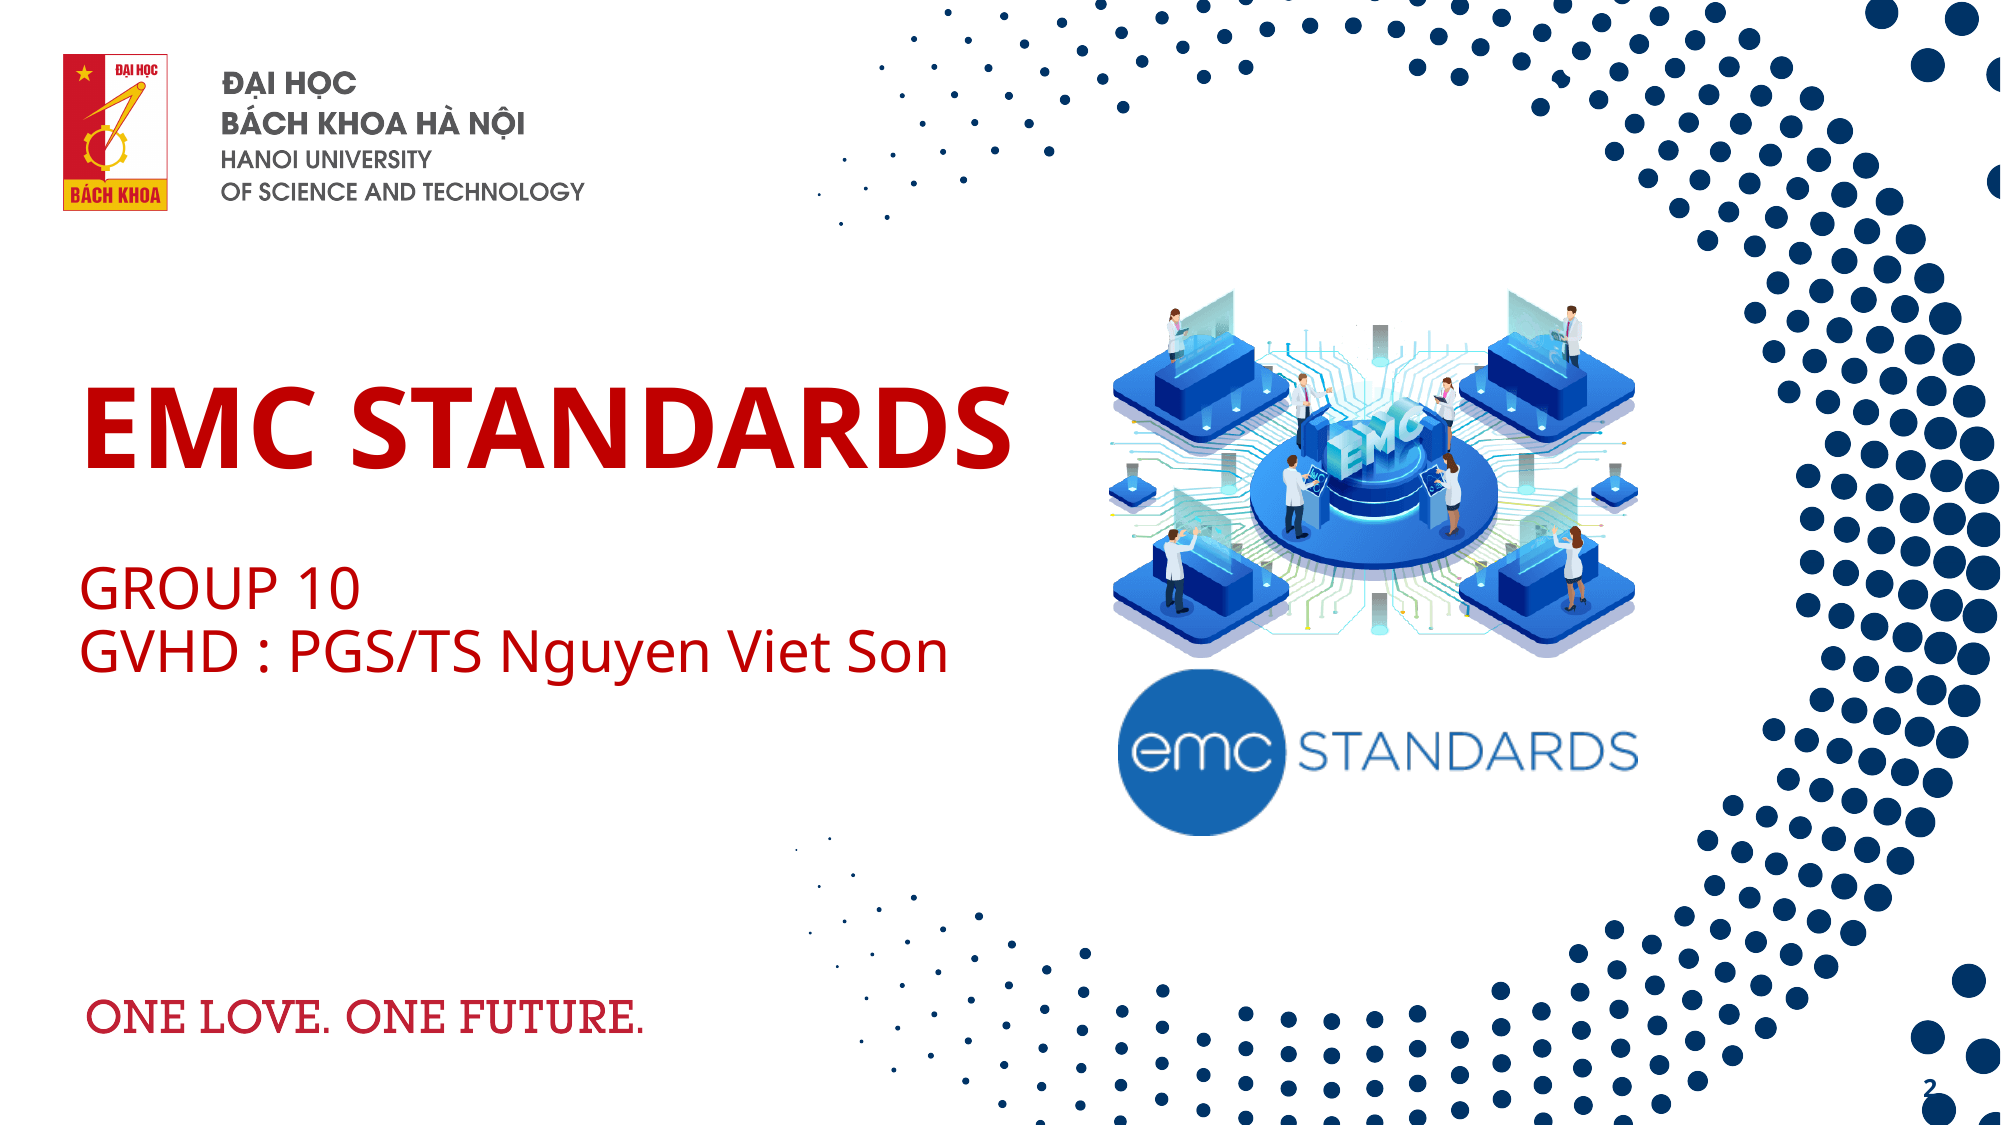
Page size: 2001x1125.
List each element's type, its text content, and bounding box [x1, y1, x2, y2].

text_box GROUP 10 GVHD : PGS/TS Nguyen Viet Son [63, 551, 1268, 692]
text_box EMC STANDARDS [63, 364, 1109, 504]
slide_number 2 [1502, 1065, 1953, 1125]
picture [0, 0, 2001, 1125]
